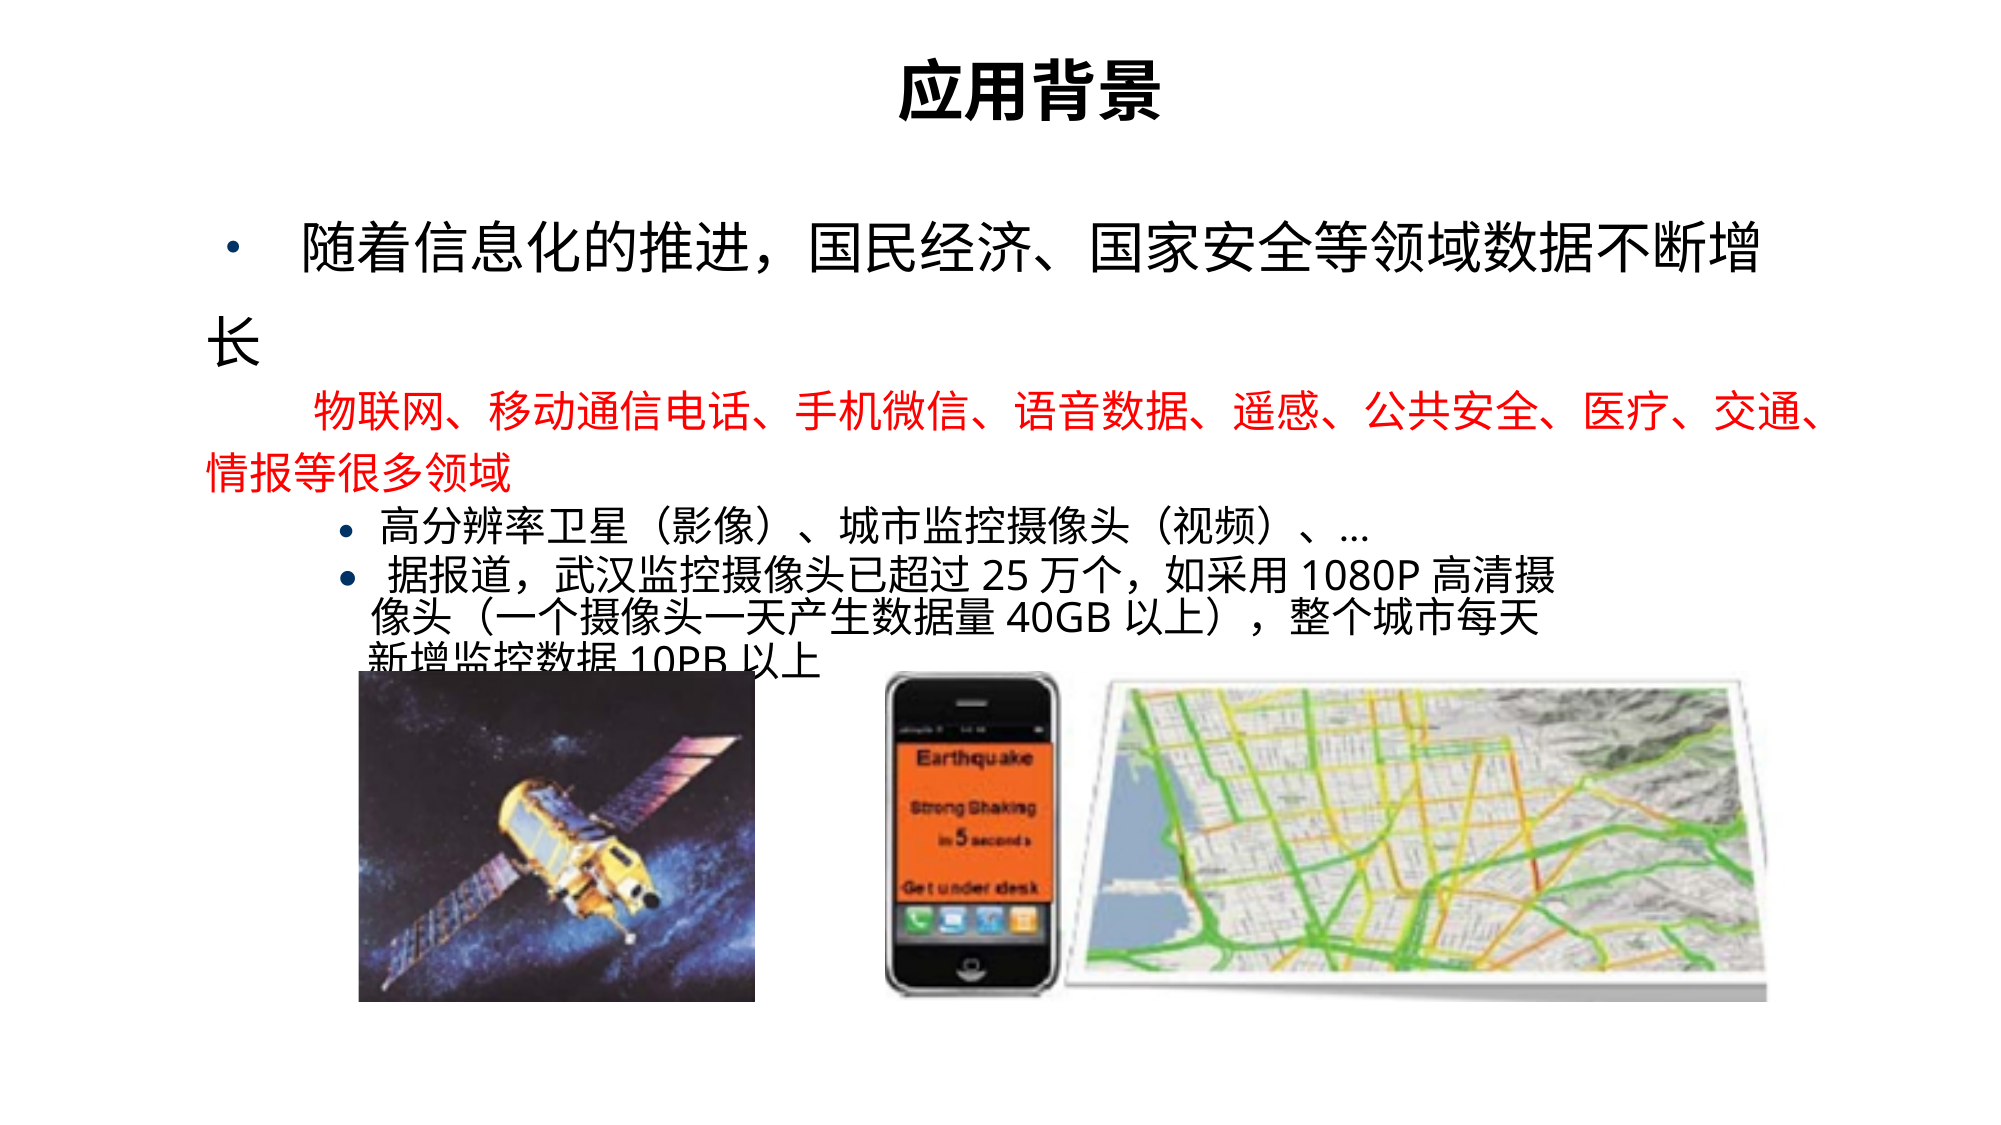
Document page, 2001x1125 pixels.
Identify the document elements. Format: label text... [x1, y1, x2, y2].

picture [884, 671, 1787, 1002]
text_box 应用背景 [896, 42, 1165, 136]
text_box • 随着信息化的推进，国民经济、国家安全等领域数据不断增长 物联网、移动通信电话、手机微信、语音数据、遥感、公共安全、医疗、交通、情报等很多领域 • 高分辨率卫星（影像）、城市监控摄像头（视频）、… • 据报道，武汉监控摄像头已超过25万个，如采用1080P高清摄 像头（一个摄像头一天产生数据量40GB以上），整个城市每天 新增监控数据10PB以上 [205, 184, 1806, 692]
picture [358, 671, 756, 1002]
